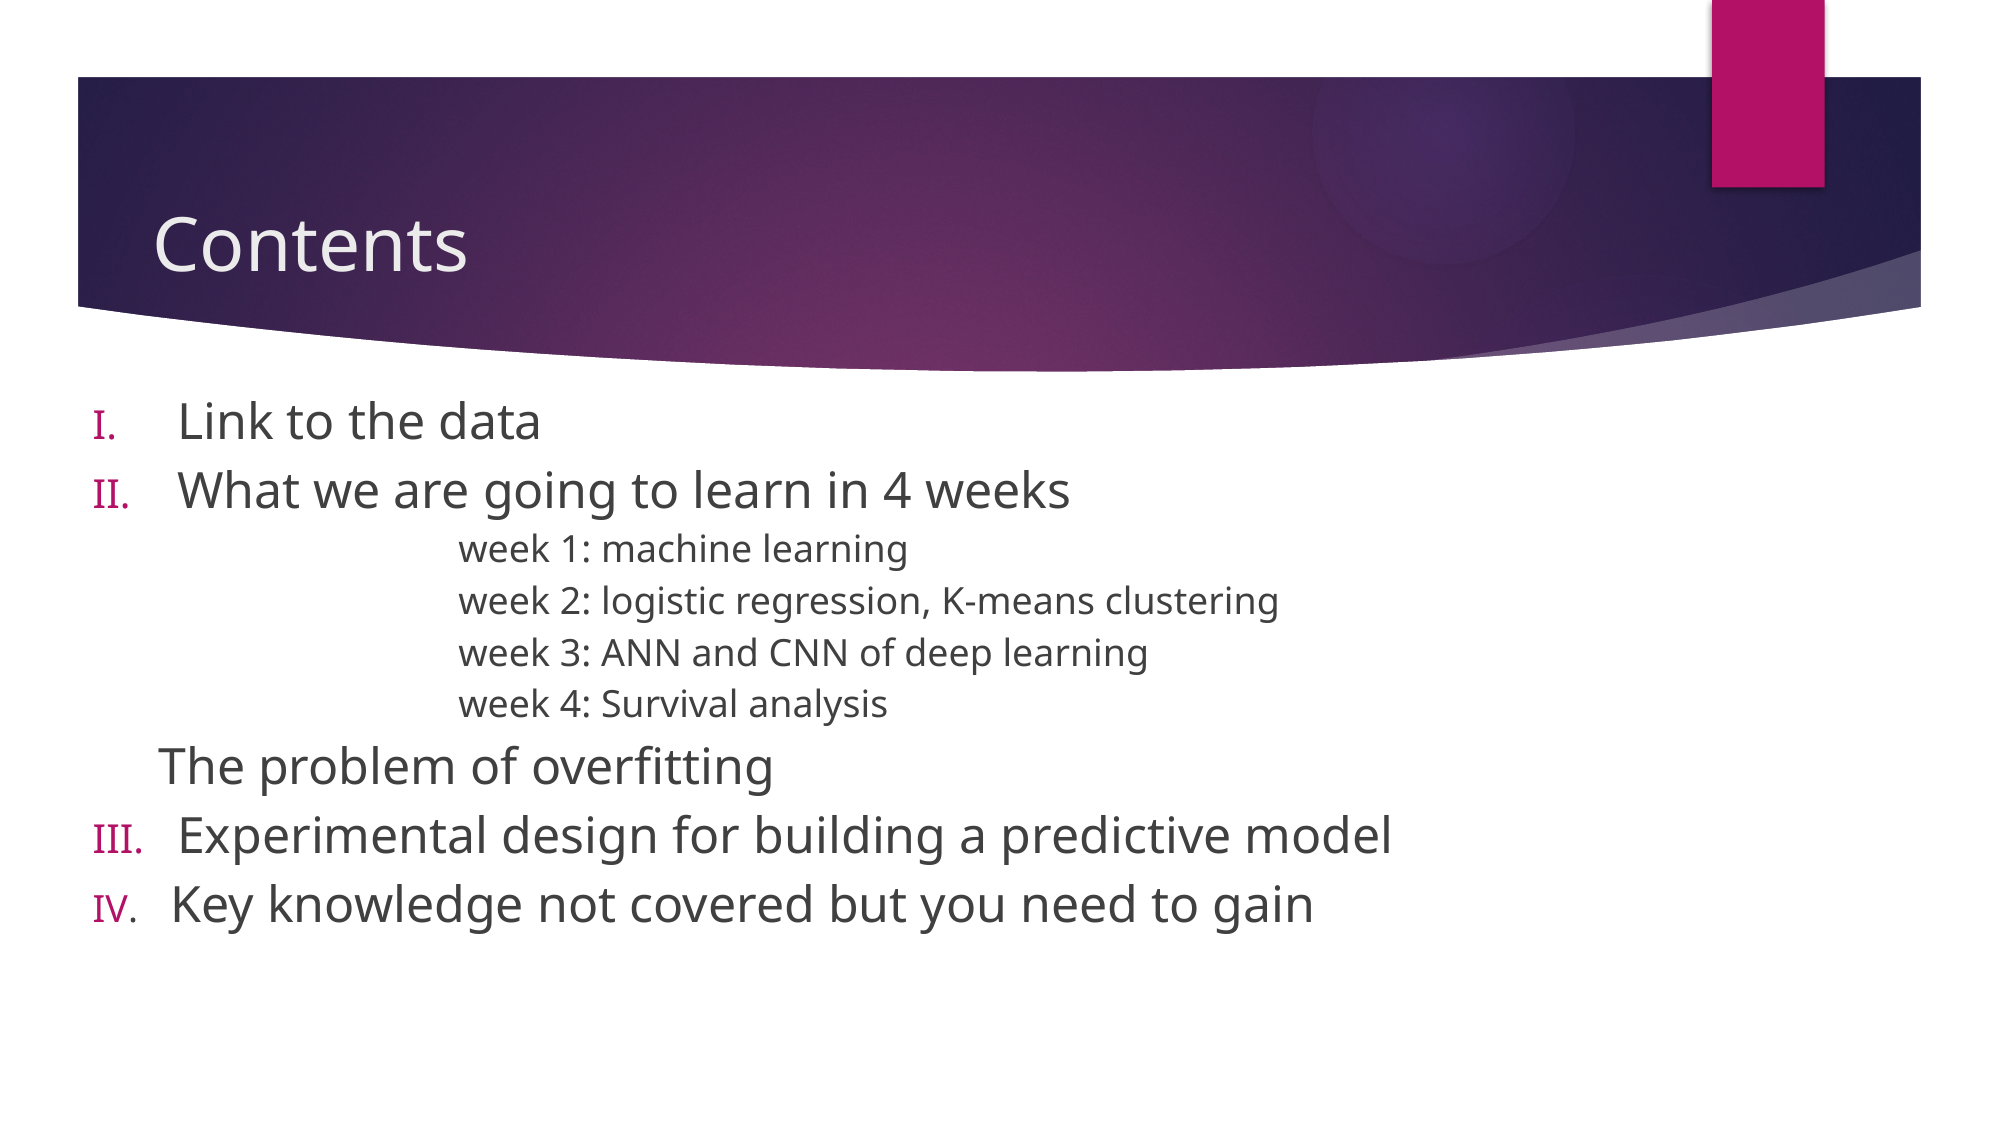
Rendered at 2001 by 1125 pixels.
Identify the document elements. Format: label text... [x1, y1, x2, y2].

list Link to the data What we are going to learn in 4 weeks week 1: machine learning week 2: logistic regression, K-means clustering week 3: ANN and CNN of deep learning week 4: Survival analysis The problem of overfitting Experimental design for building a predictive model IV. Key knowledge not covered but you need to gain [77, 353, 1914, 1068]
title Contents [137, 137, 1638, 345]
